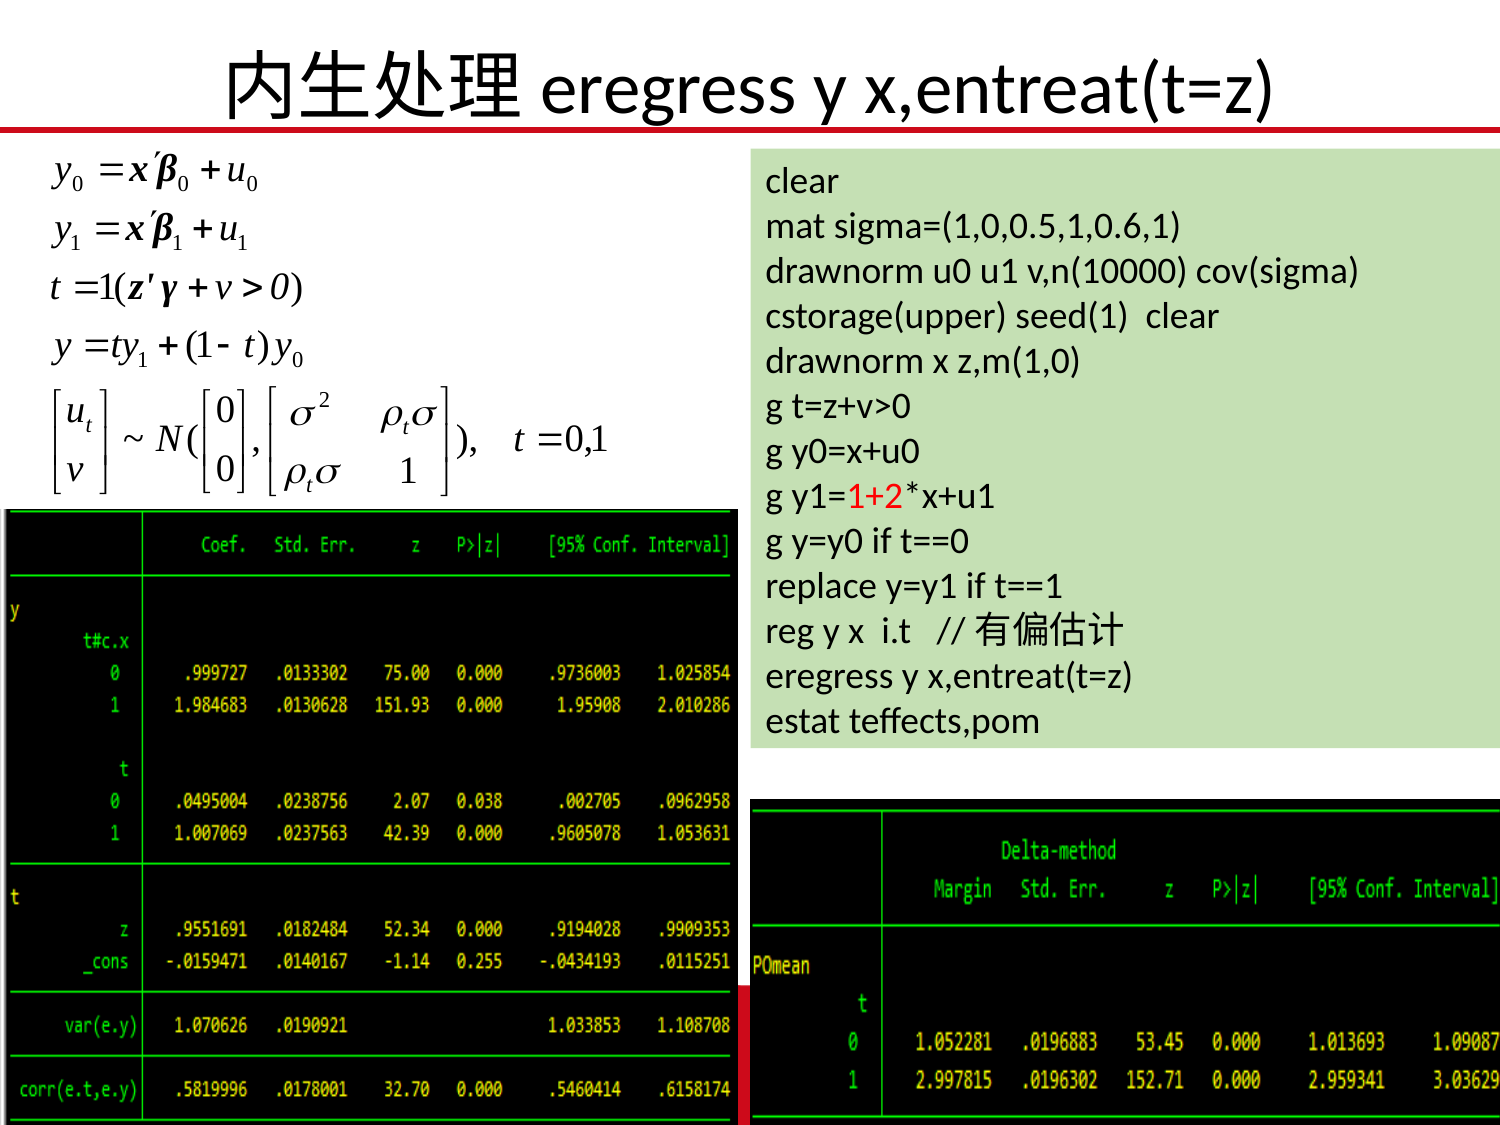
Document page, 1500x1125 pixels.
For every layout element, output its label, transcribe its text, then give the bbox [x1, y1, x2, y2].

text_box clear mat sigma=(1,0,0.5,1,0.6,1) drawnorm u0 u1 v,n(10000) cov(sigma) cstorage(upper) seed(1) clear drawnorm x z,m(1,0) g t=z+v>0 g y0=x+u0 g y1=1+2*x+u1 g y=y0 if t==0 replace y=y1 if t==1 reg y x i.t //有偏估计 eregress y x,entreat(t=z) estat teffects,pom [750, 148, 1500, 749]
text_box 内生处理eregress y x,entreat(t=z) [0, 31, 1500, 137]
picture [0, 509, 1500, 1125]
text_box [44, 144, 613, 504]
